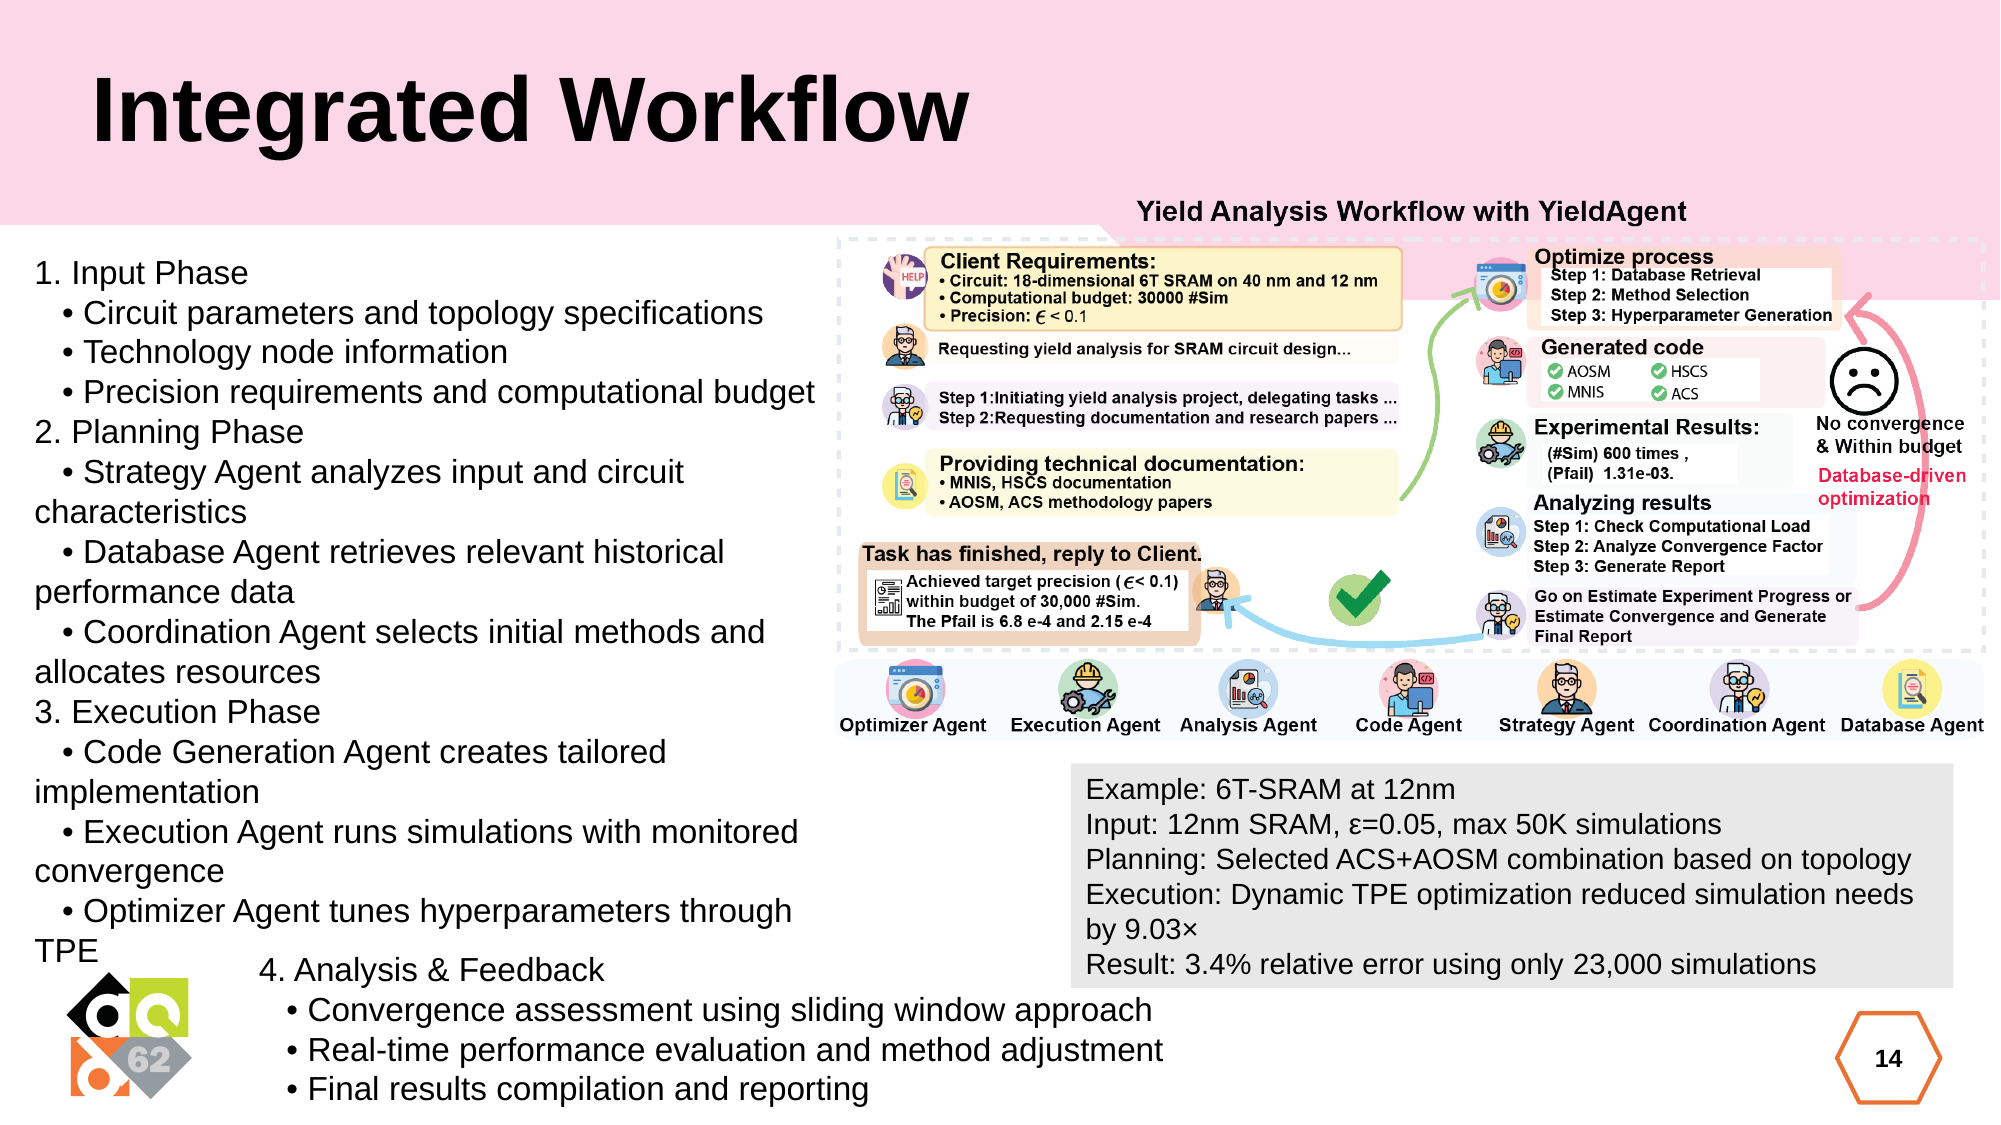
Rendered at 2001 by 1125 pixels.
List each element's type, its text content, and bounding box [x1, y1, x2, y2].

slide_number 14 [1835, 1011, 1943, 1105]
text_box 4. Analysis & Feedback • Convergence assessment using sliding window approach • Real-time performance evaluation and method adjustment • Final results compilation and reporting [244, 940, 1308, 1125]
text_box Example: 6T-SRAM at 12nm Input: 12nm SRAM, ε=0.05, max 50K simulations Planning: Selected ACS+AOSM combination based on topology Execution: Dynamic TPE optimization reduced simulation needs by 9.03× Result: 3.4% relative error using only 23,000 simulations [1070, 763, 1954, 988]
text_box 1. Input Phase • Circuit parameters and topology specifications • Technology node information • Precision requirements and computational budget 2. Planning Phase • Strategy Agent analyzes input and circuit characteristics • Database Agent retrieves relevant historical performance data • Coordination Agent selects initial methods and allocates resources 3. Execution Phase • Code Generation Agent creates tailored implementation • Execution Agent runs simulations with monitored convergence • Optimizer Agent tunes hyperparameters through TPE [19, 243, 846, 1057]
picture [0, 0, 2001, 742]
title Integrated Workflow [76, 3, 1936, 221]
picture [41, 1057, 218, 1125]
